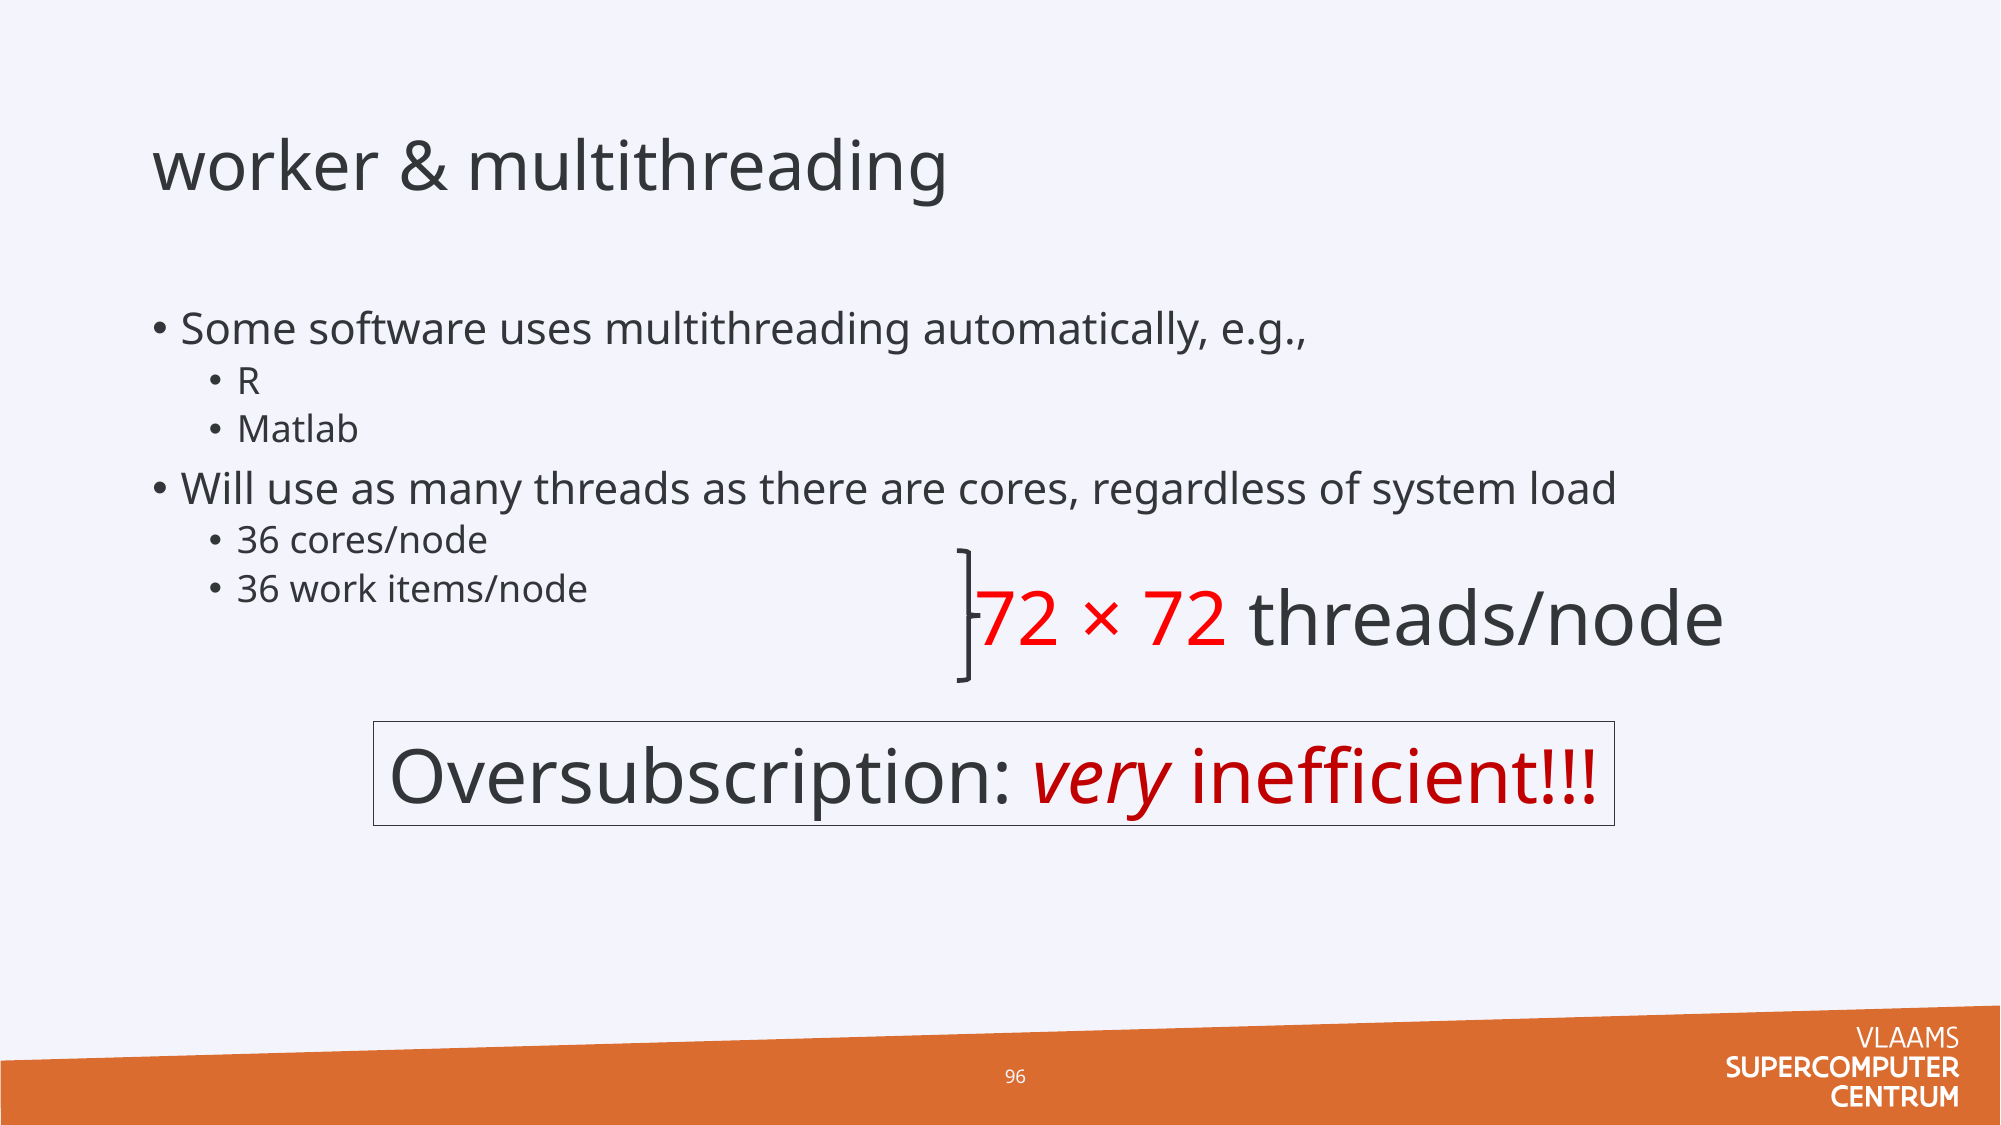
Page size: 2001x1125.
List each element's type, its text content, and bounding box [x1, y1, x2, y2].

list Some software uses multithreading automatically, e.g., R Matlab Will use as many threads as there are cores, regardless of system load 36 cores/node 36 work items/node [137, 299, 1863, 1014]
picture [1725, 1021, 1960, 1117]
title worker & multithreading [137, 59, 1863, 278]
slide_number 96 [958, 1047, 1042, 1108]
text_box Oversubscription: very inefficient!!! [373, 721, 1615, 826]
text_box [956, 550, 1697, 681]
